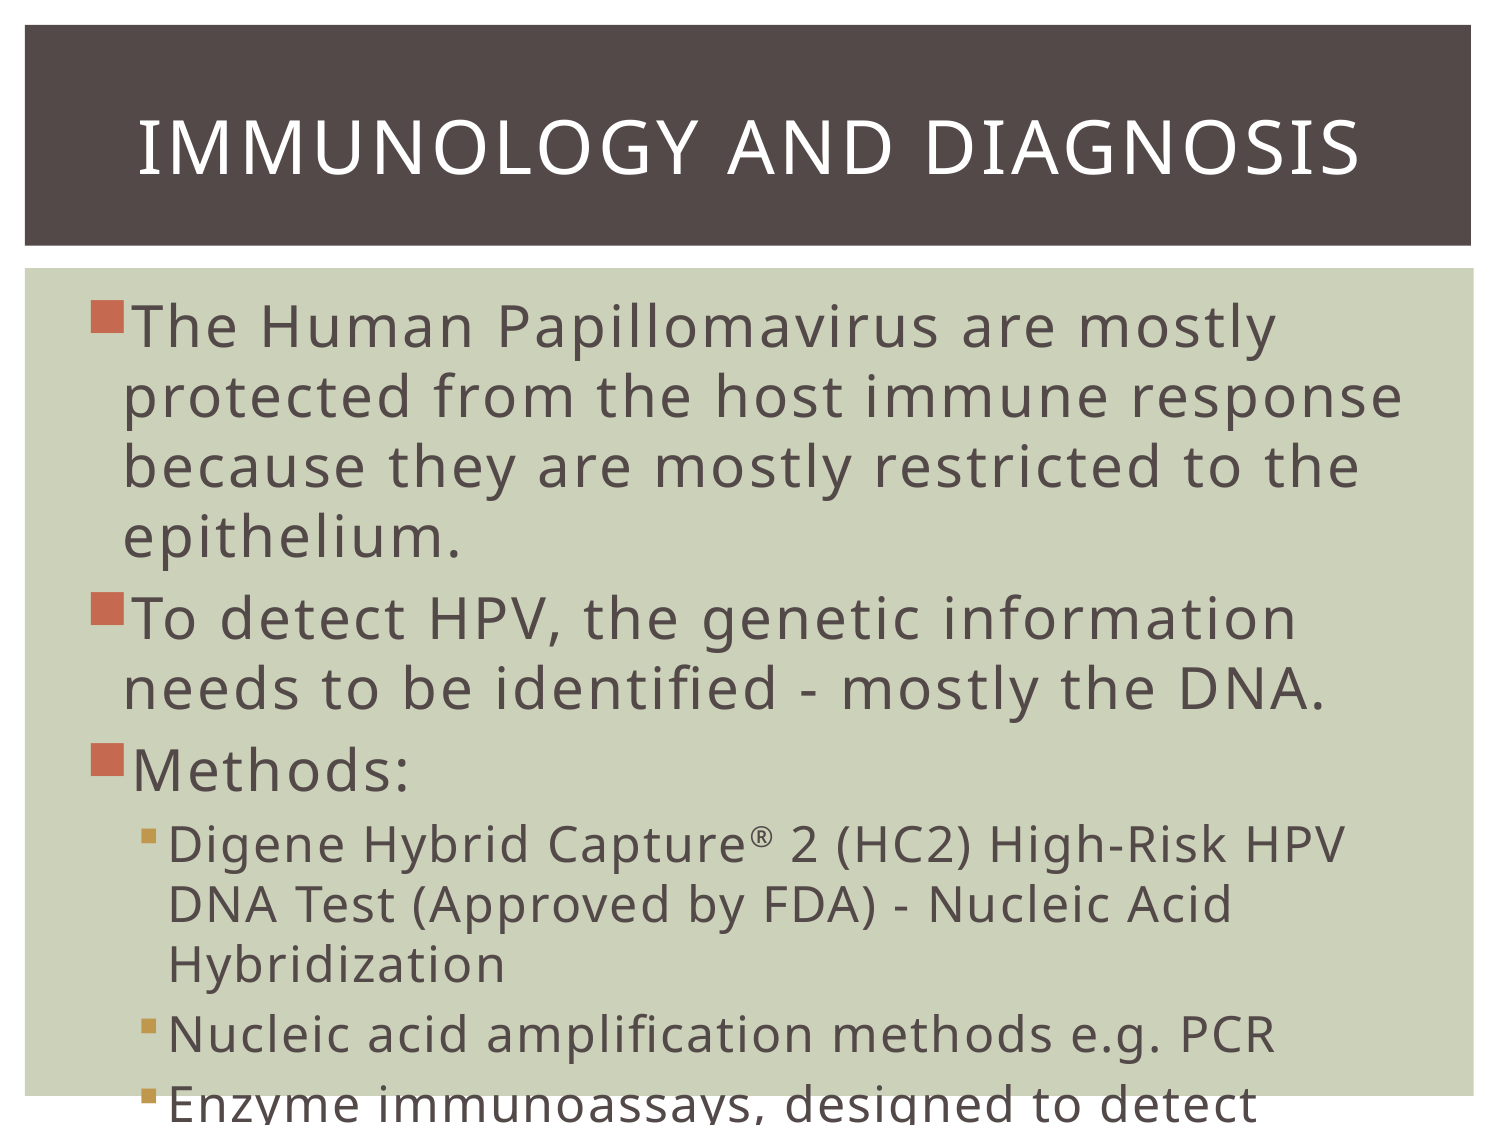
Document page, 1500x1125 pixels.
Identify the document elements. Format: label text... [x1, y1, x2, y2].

list The Human Papillomavirus are mostly protected from the host immune response because they are mostly restricted to the epithelium. To detect HPV, the genetic information needs to be identified - mostly the DNA. Methods: Digene Hybrid Capture® 2 (HC2) High-Risk HPV DNA Test (Approved by FDA) - Nucleic Acid Hybridization Nucleic acid amplification methods e.g. PCR Enzyme immunoassays, designed to detect antibodies to the viral protein5 [62, 281, 1442, 1059]
title Immunology and Diagnosis [62, 58, 1438, 232]
